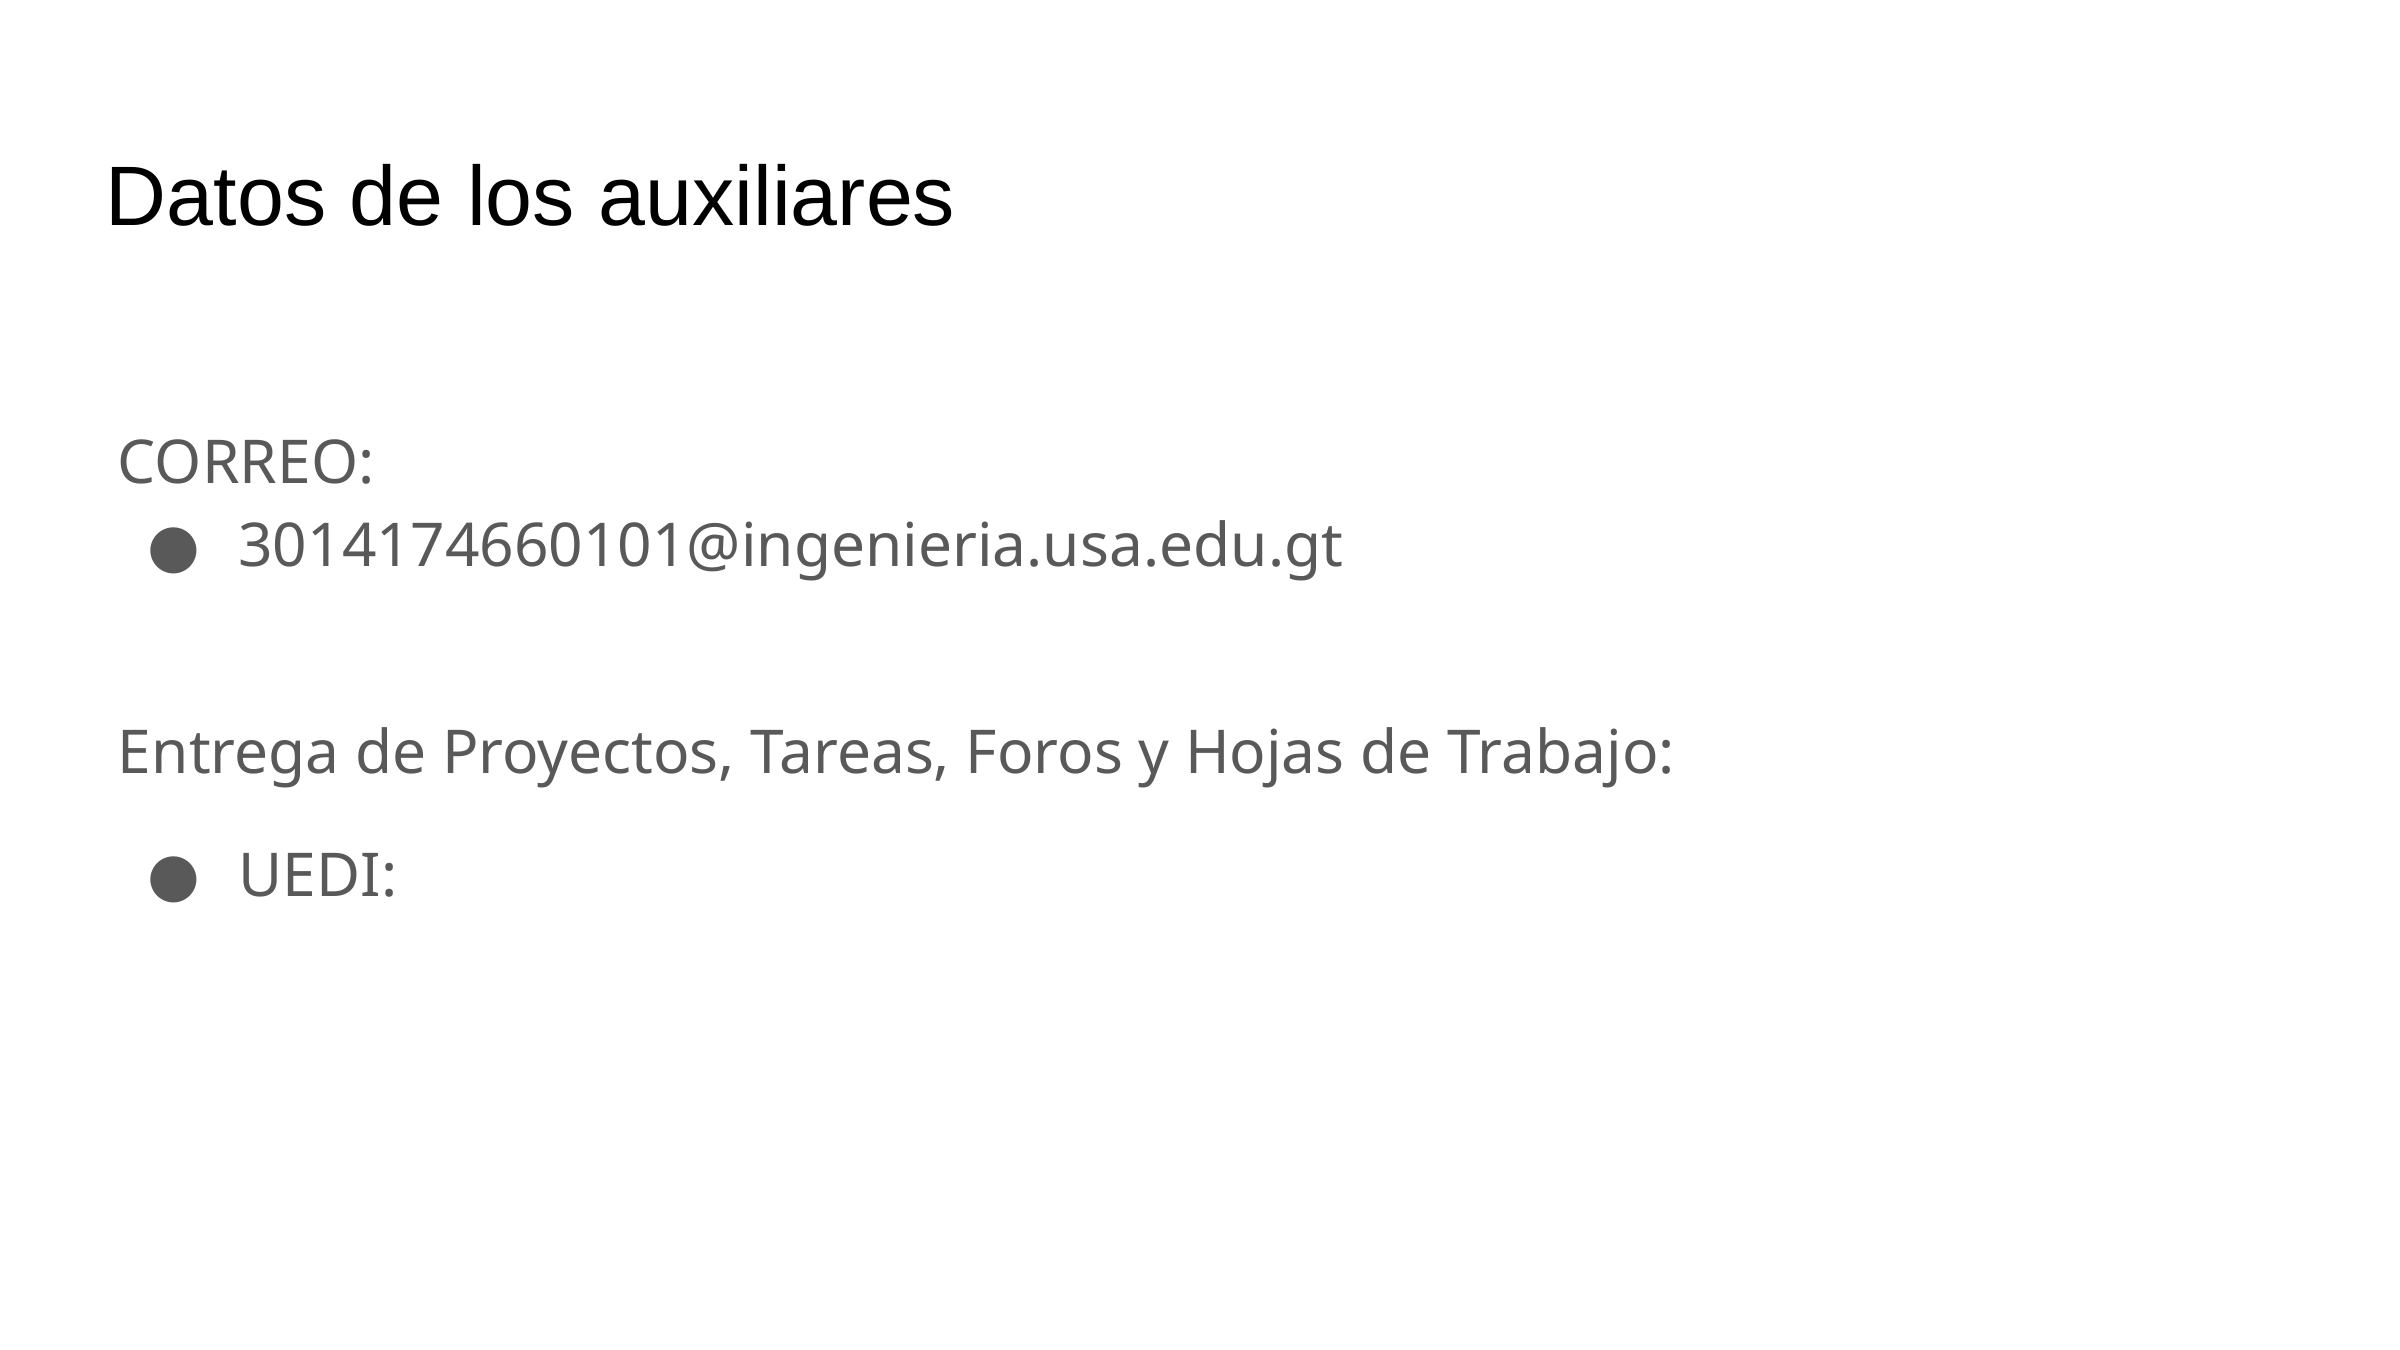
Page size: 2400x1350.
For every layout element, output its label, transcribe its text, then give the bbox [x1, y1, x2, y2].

title Datos de los auxiliares [81, 116, 2319, 268]
list CORREO: 3014174660101@ingenieria.usa.edu.gt Entrega de Proyectos, Tareas, Foros y Hojas de Trabajo: UEDI: [93, 388, 2341, 1237]
